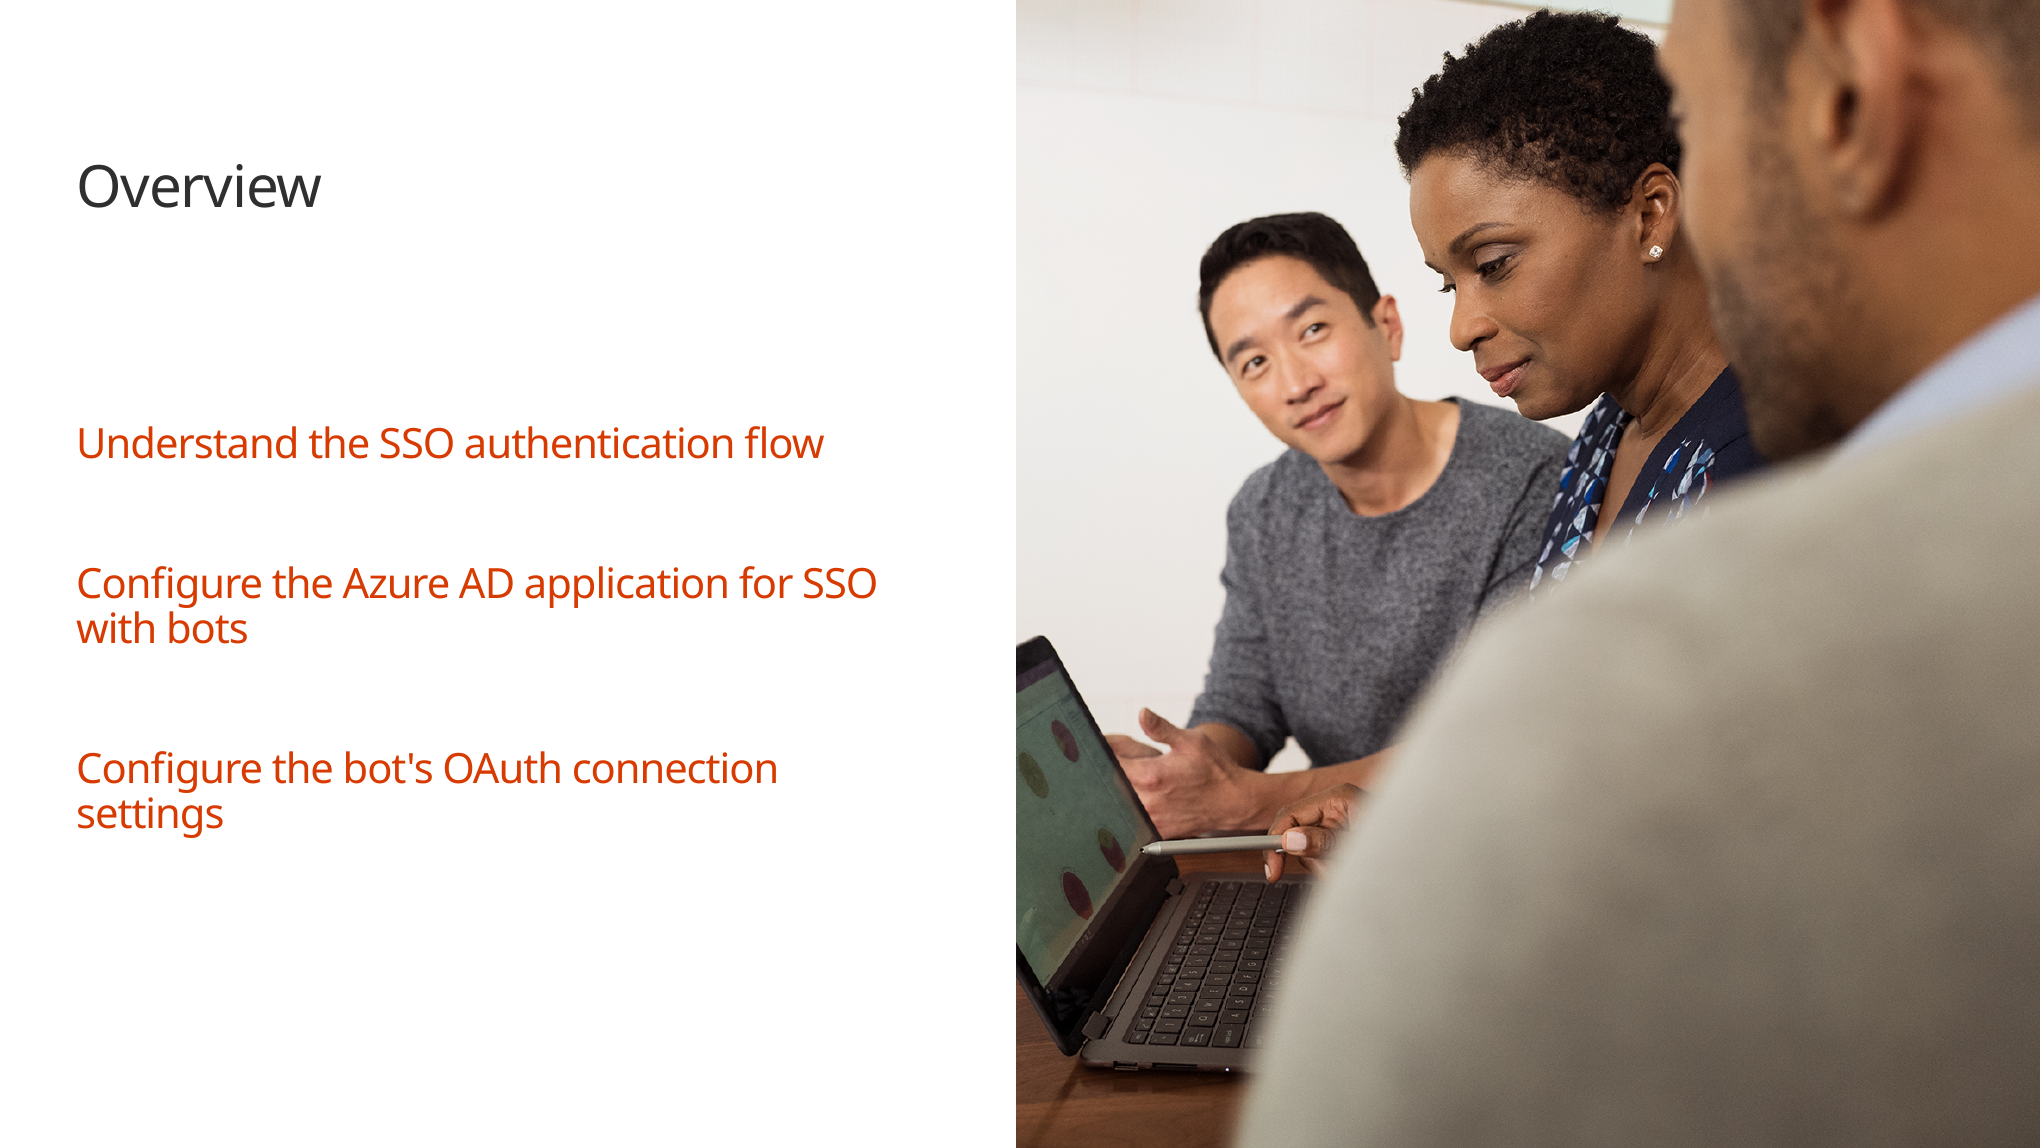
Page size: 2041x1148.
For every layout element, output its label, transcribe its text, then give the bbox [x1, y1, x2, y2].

list Understand the SSO authentication flow Configure the Azure AD application for SSO with bots Configure the bot's OAuth connection settings [76, 422, 913, 1056]
title Overview [76, 157, 618, 309]
picture [1015, 0, 2041, 1148]
